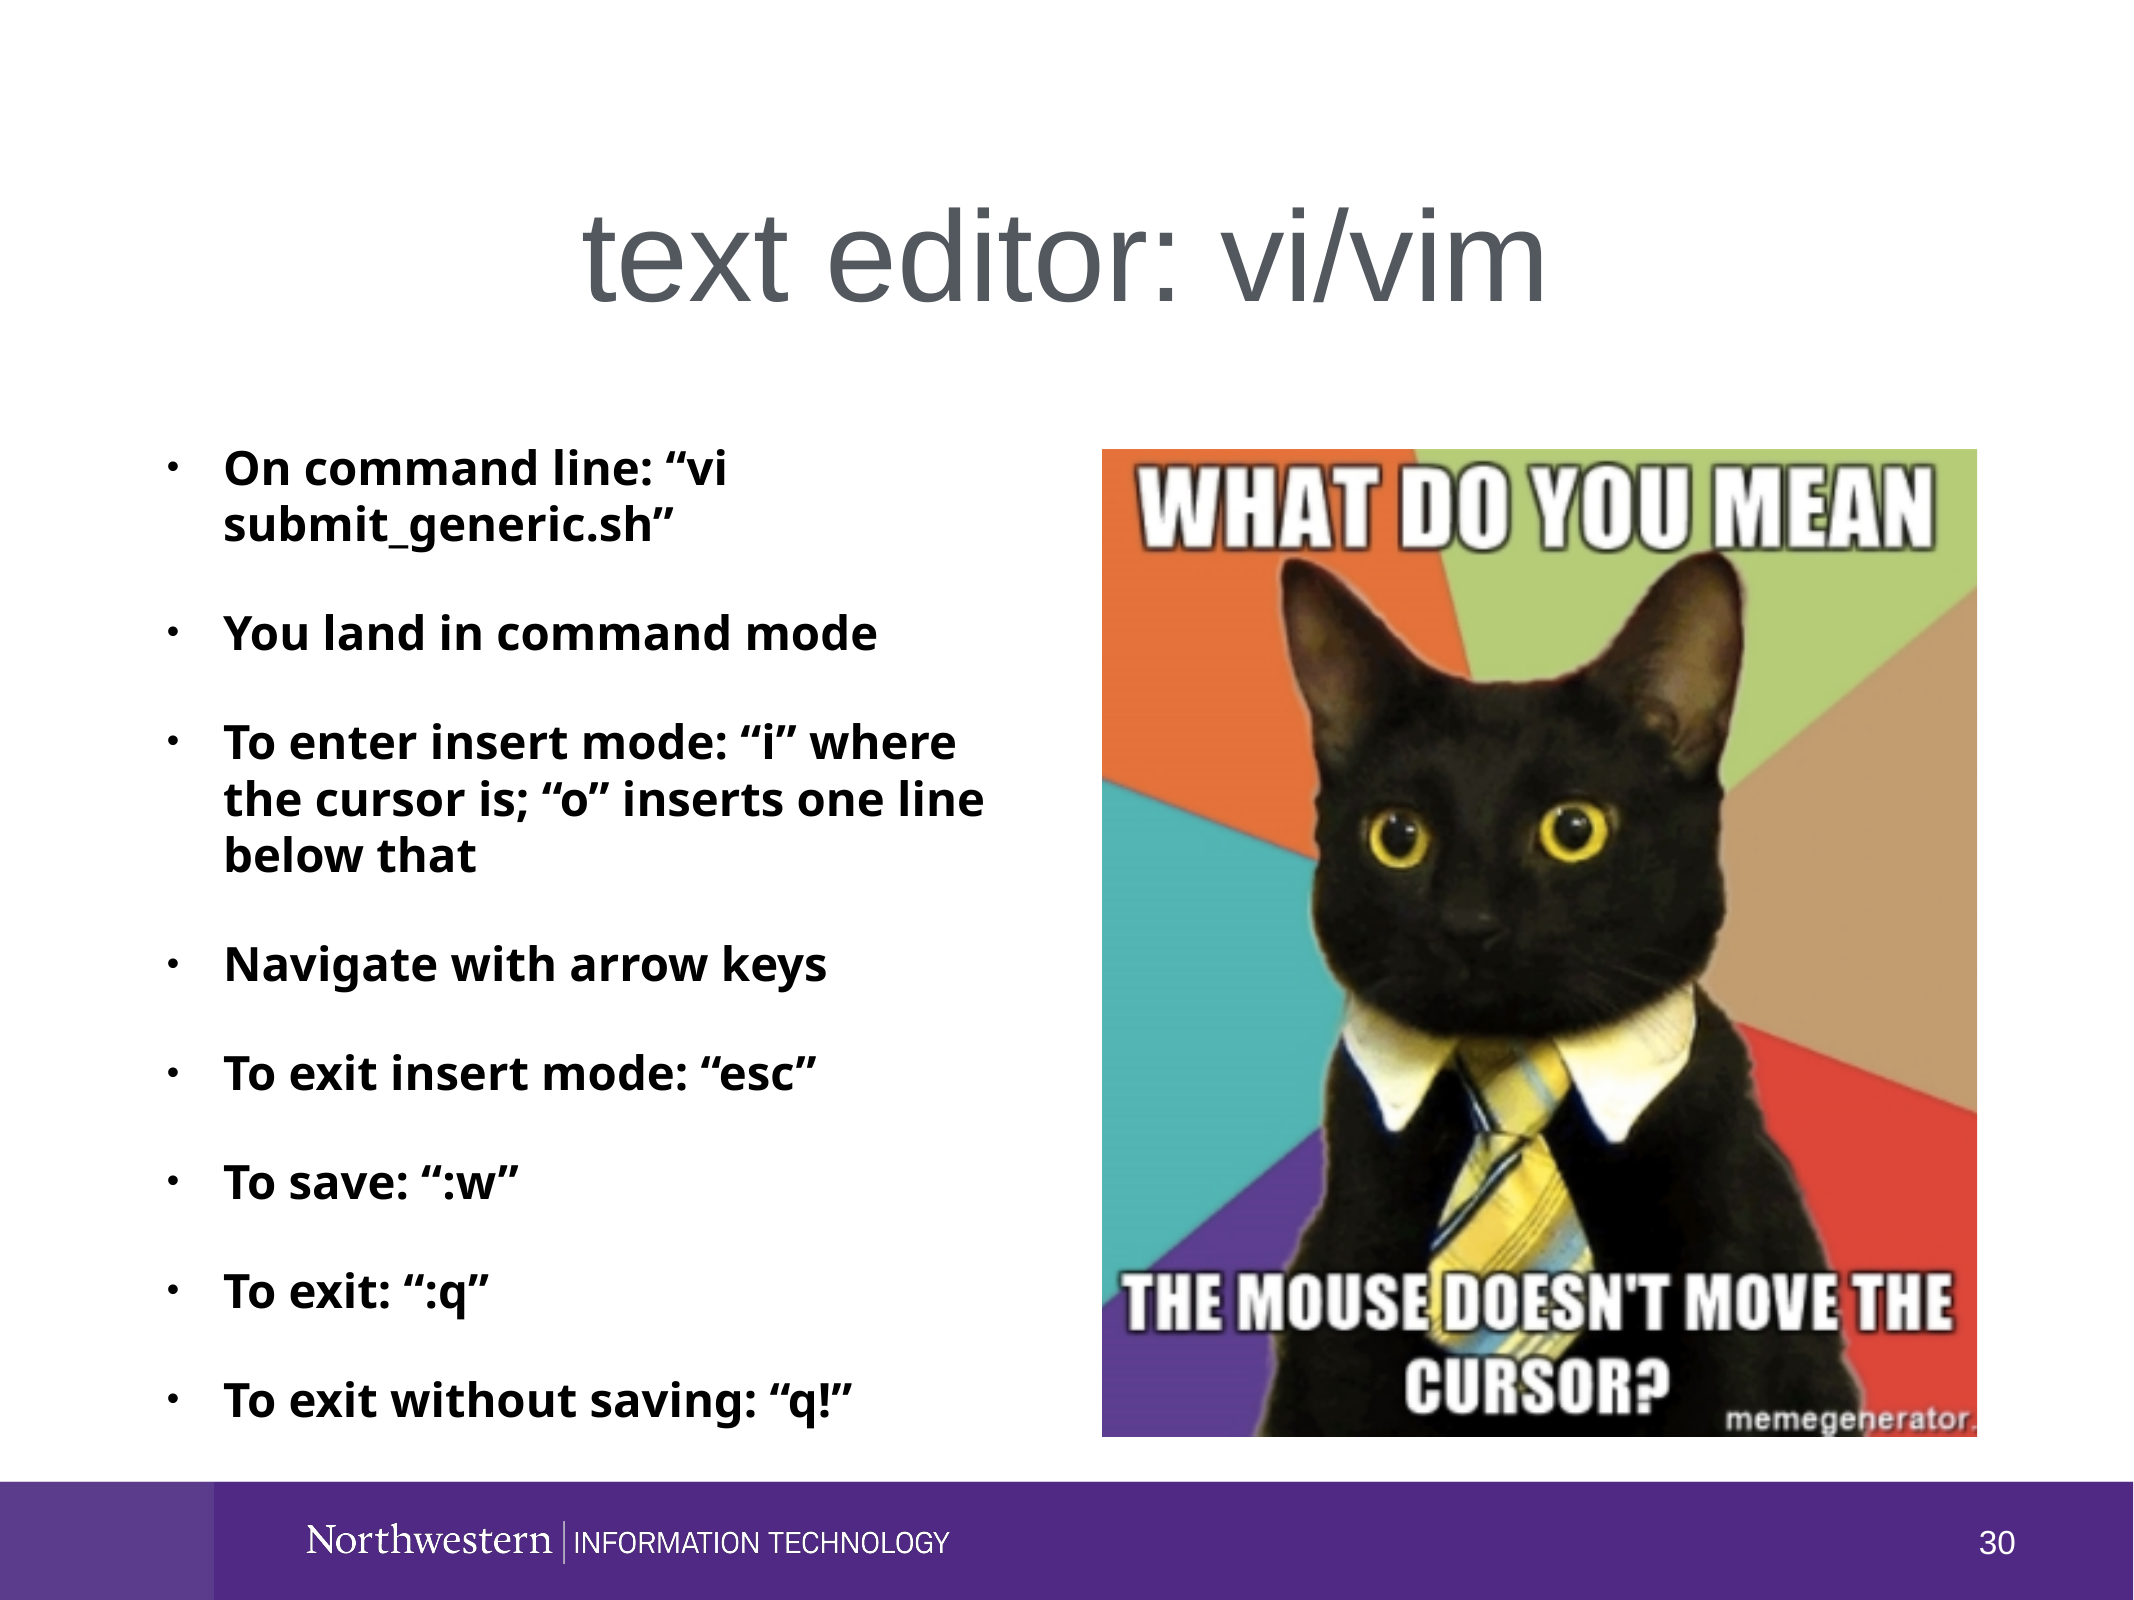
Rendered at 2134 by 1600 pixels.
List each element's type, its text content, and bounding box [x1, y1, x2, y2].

slide_number 30 [1965, 1513, 2028, 1573]
picture [0, 0, 2134, 1600]
list On command line: “vi submit_generic.sh” You land in command mode To enter insert mode: “i” where the cursor is; “o” inserts one line below that Navigate with arrow keys To exit insert mode: “esc” To save: “:w” To exit: “:q” To exit without saving: “q!” [155, 426, 1032, 1459]
title text editor: vi/vim [155, 72, 1978, 428]
